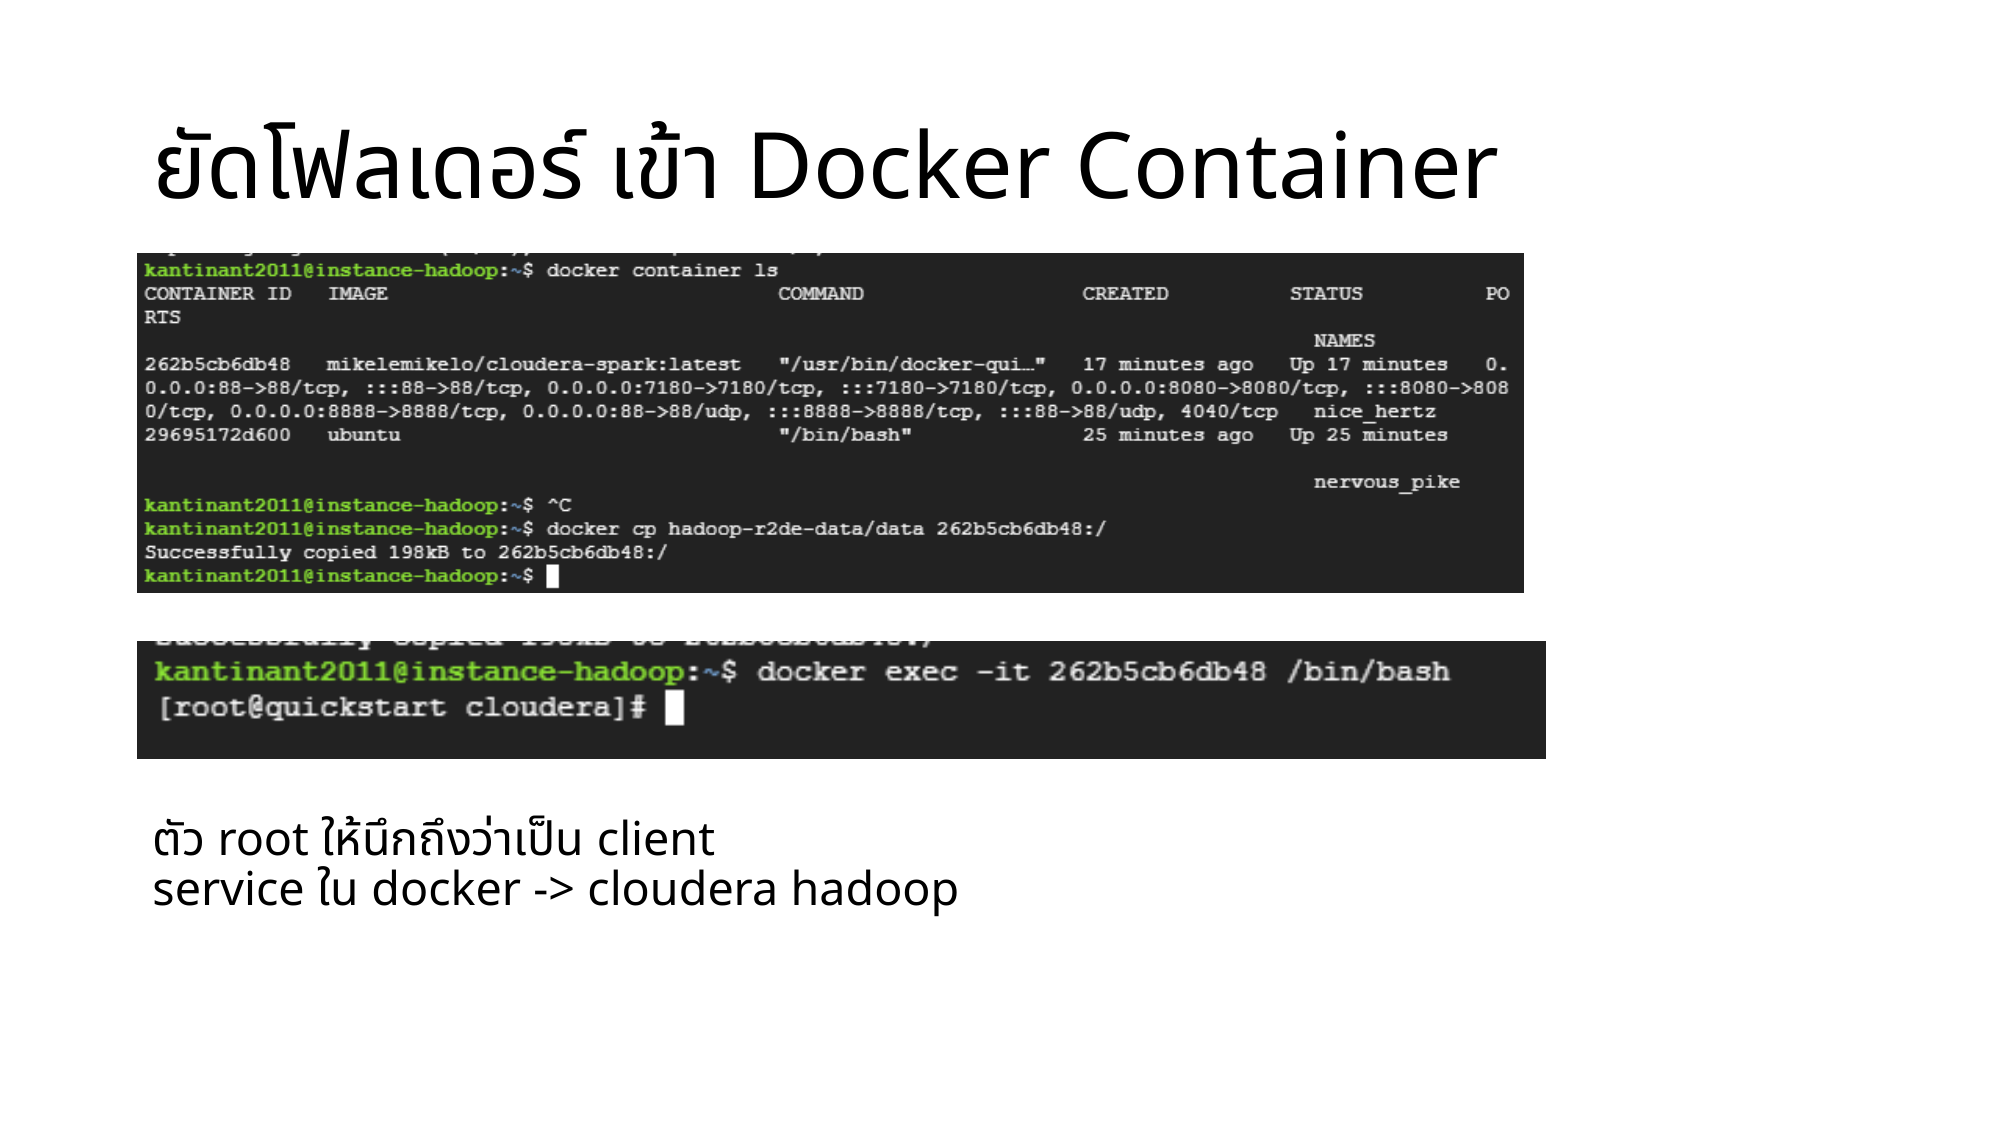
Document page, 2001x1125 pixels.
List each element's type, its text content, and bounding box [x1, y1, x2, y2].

title ยัดโฟลเดอร์ เข้า Docker Container [137, 59, 1863, 278]
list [137, 253, 1524, 593]
text_box ตัว root ให้นึกถึงว่าเป็น client service ใน docker -> cloudera hadoop [137, 807, 1612, 924]
picture [137, 641, 1546, 759]
